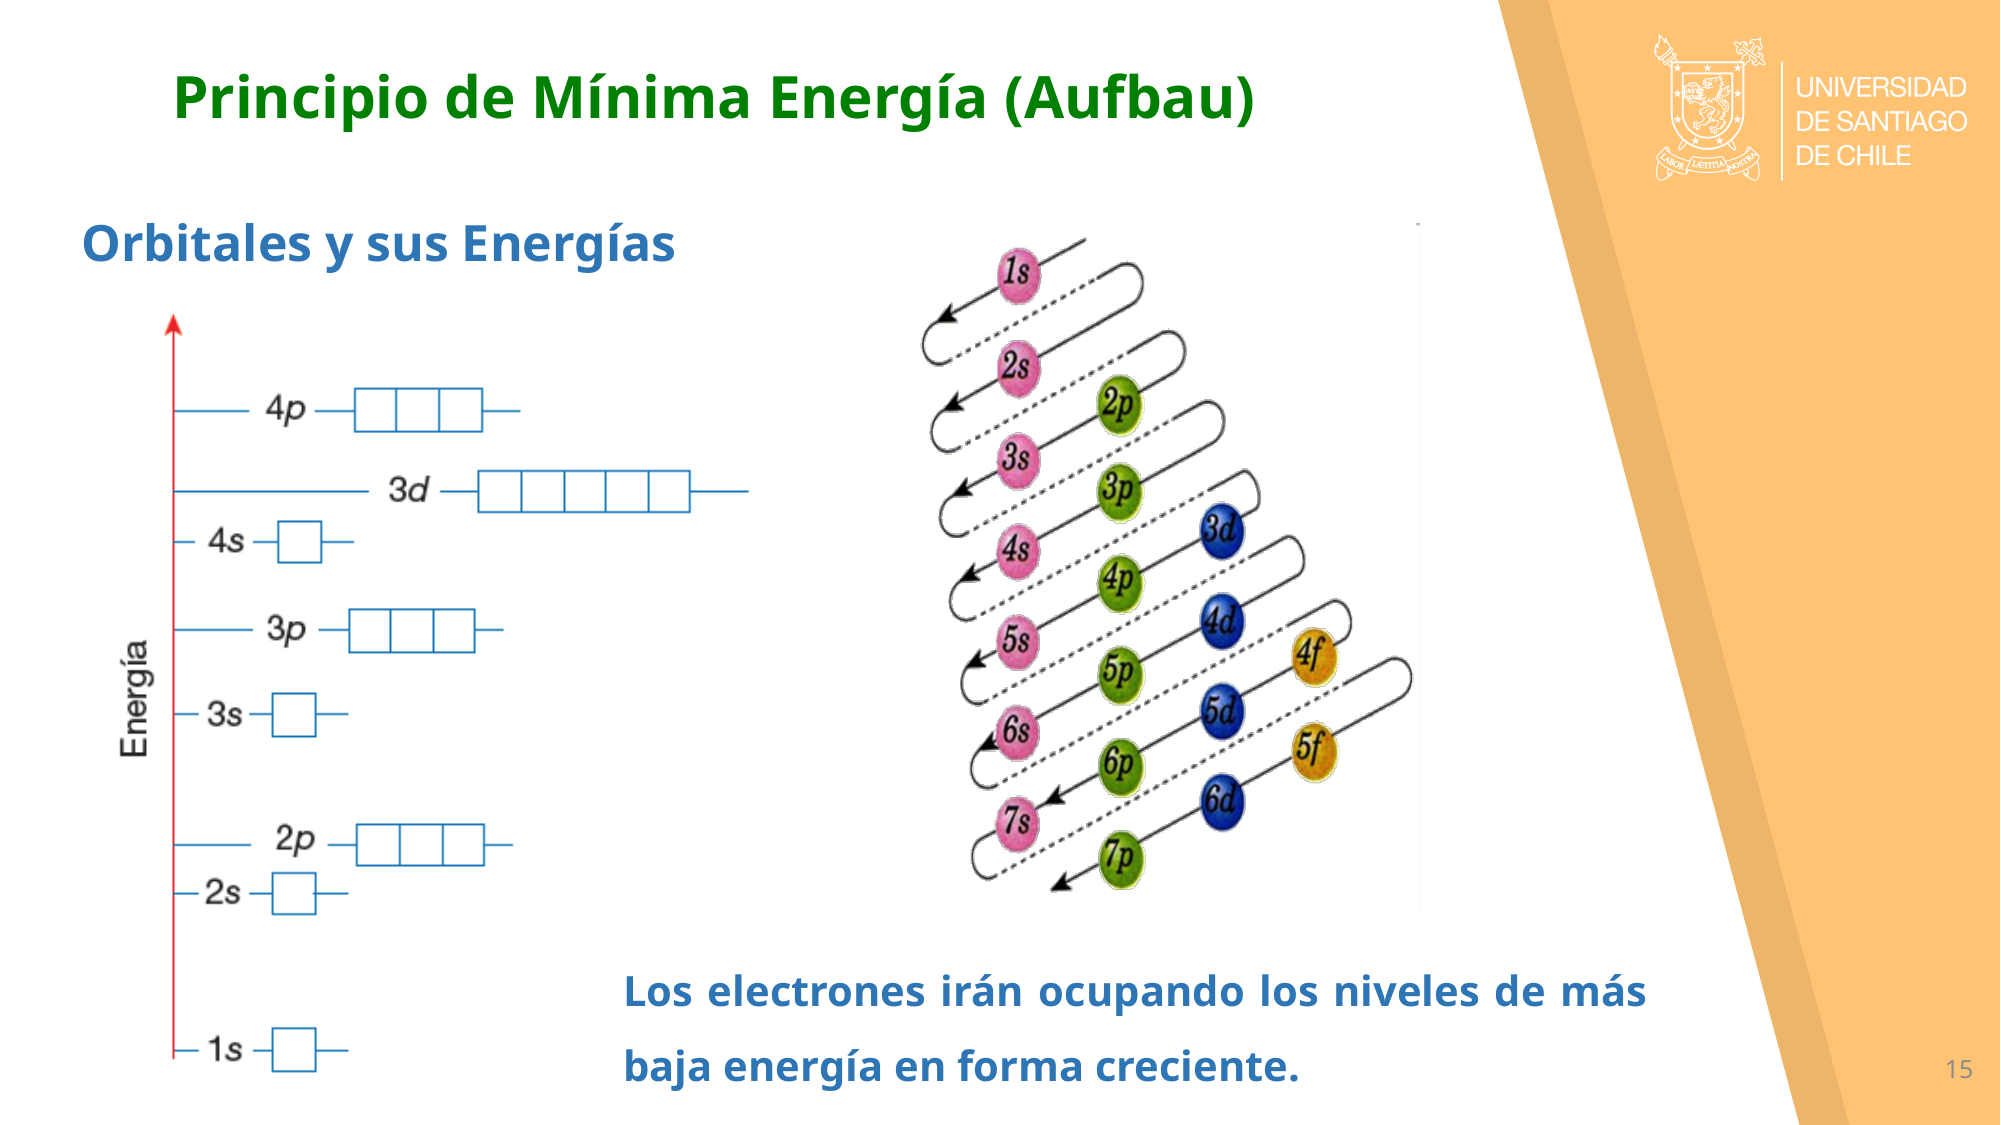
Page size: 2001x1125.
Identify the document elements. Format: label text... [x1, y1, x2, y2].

picture [849, 218, 1546, 910]
slide_number 15 [1868, 1038, 1989, 1125]
text_box Los electrones irán ocupando los niveles de más baja energía en forma creciente. [608, 932, 1663, 1098]
picture [1636, 21, 1985, 196]
picture [115, 304, 766, 1082]
text_box Orbitales y sus Energías [29, 203, 729, 279]
text_box Principio de Mínima Energía (Aufbau) [90, 24, 1336, 143]
